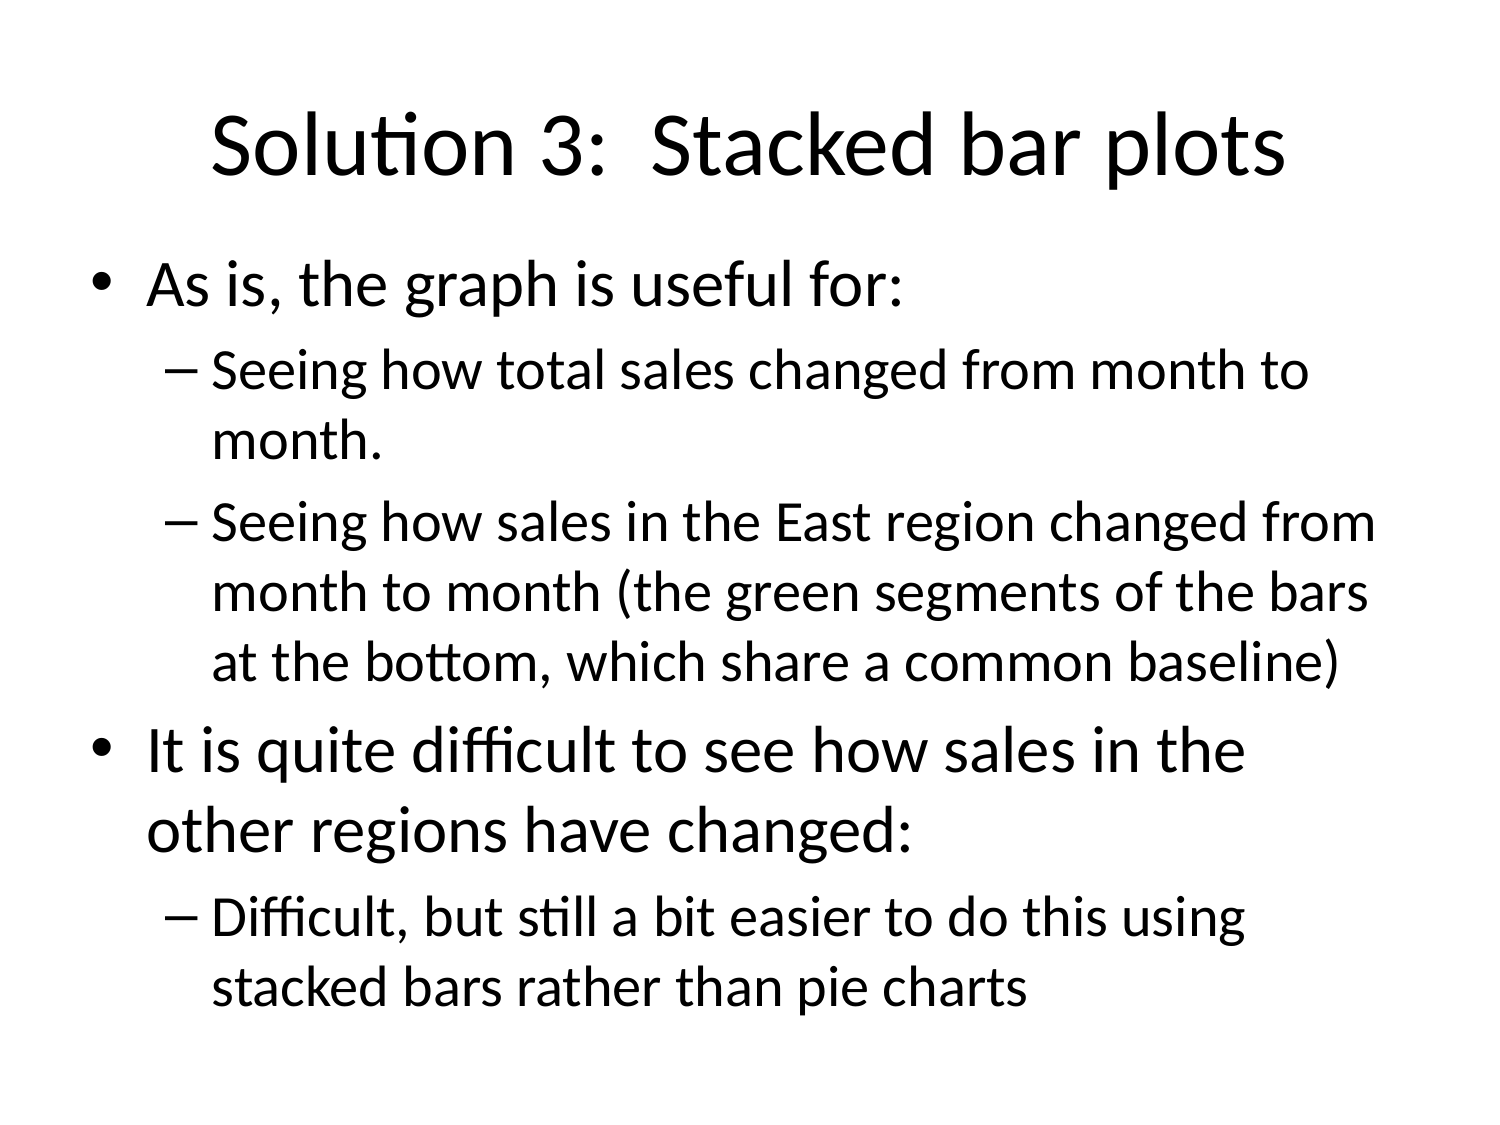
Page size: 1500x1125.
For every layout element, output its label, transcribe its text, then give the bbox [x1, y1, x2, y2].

list As is, the graph is useful for: Seeing how total sales changed from month to month. Seeing how sales in the East region changed from month to month (the green segments of the bars at the bottom, which share a common baseline) It is quite difficult to see how sales in the other regions have changed: Difficult, but still a bit easier to do this using stacked bars rather than pie charts [75, 232, 1425, 1049]
title Solution 3: Stacked bar plots [75, 45, 1425, 232]
